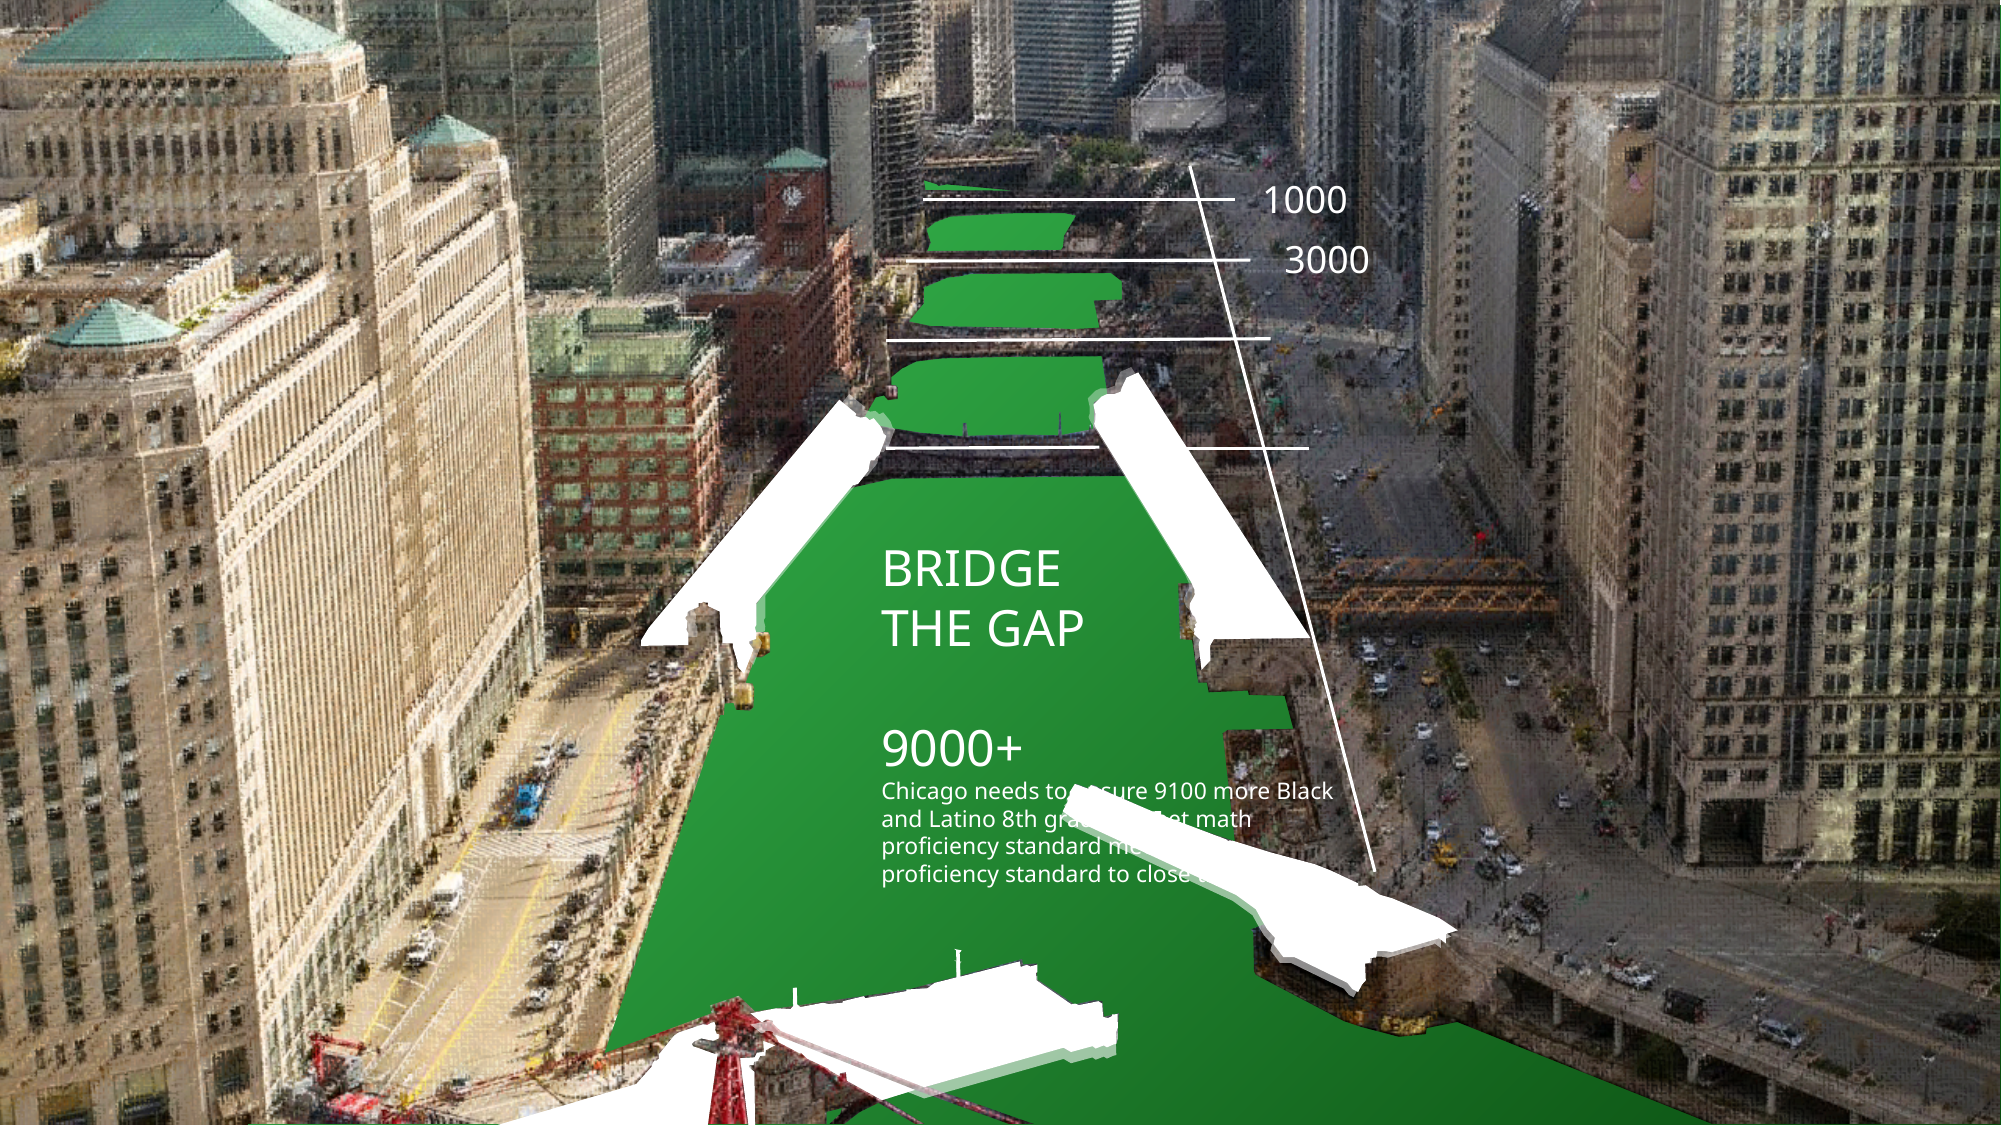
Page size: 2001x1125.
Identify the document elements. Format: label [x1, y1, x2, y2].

text_box [1189, 165, 1375, 872]
text_box [1133, 416, 1248, 615]
text_box [478, 948, 1118, 960]
picture [0, 0, 2000, 1125]
text_box [478, 960, 1118, 1125]
